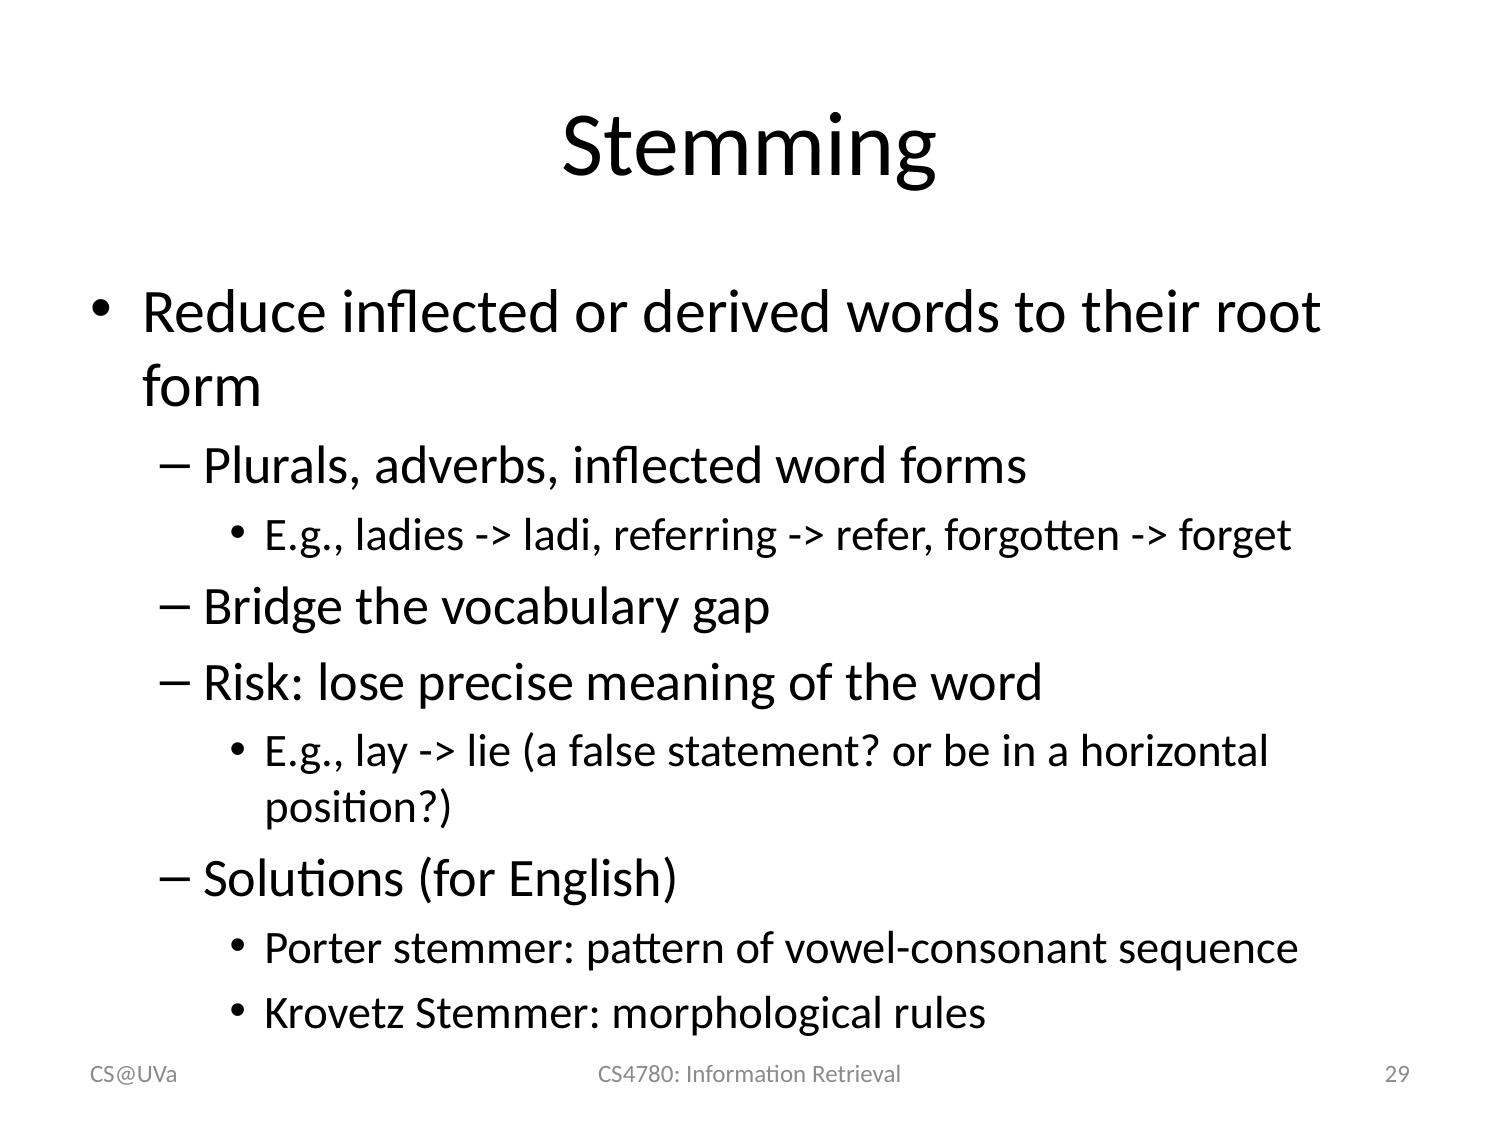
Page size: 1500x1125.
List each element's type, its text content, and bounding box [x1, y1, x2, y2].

list Reduce inflected or derived words to their root form Plurals, adverbs, inflected word forms E.g., ladies -> ladi, referring -> refer, forgotten -> forget Bridge the vocabulary gap Risk: lose precise meaning of the word E.g., lay -> lie (a false statement? or be in a horizontal position?) Solutions (for English) Porter stemmer: pattern of vowel-consonant sequence Krovetz Stemmer: morphological rules [75, 262, 1425, 1050]
slide_number CS@UVa [75, 1042, 425, 1103]
title Stemming [75, 45, 1425, 233]
slide_number 29 [1074, 1042, 1425, 1103]
footer CS4780: Information Retrieval [512, 1042, 988, 1103]
